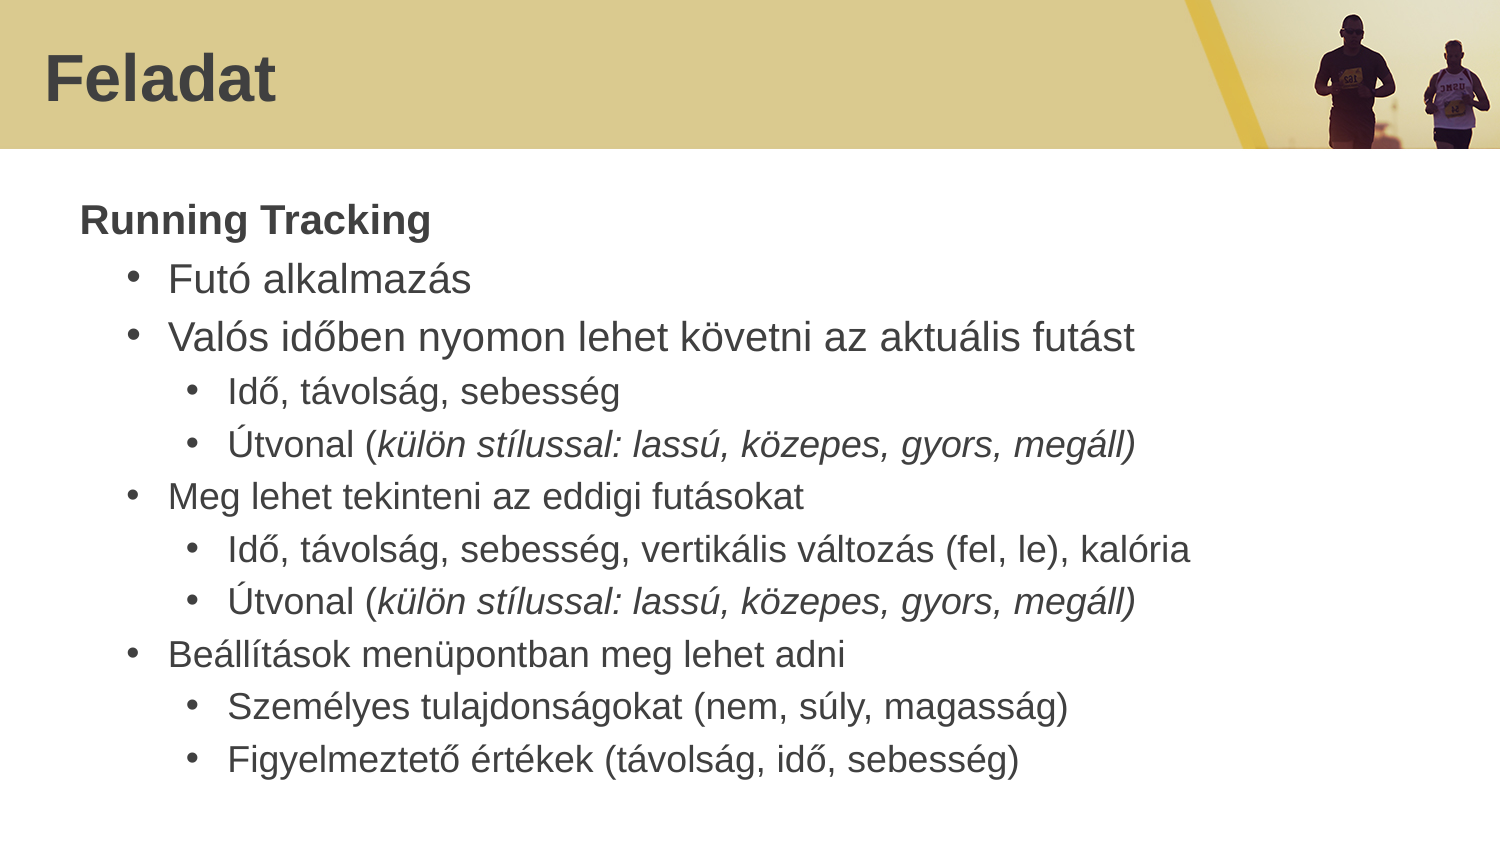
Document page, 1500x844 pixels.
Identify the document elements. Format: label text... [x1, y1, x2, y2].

list Running Tracking Futó alkalmazás Valós időben nyomon lehet követni az aktuális futást Idő, távolság, sebesség Útvonal (külön stílussal: lassú, közepes, gyors, megáll) Meg lehet tekinteni az eddigi futásokat Idő, távolság, sebesség, vertikális változás (fel, le), kalória Útvonal (külön stílussal: lassú, közepes, gyors, megáll) Beállítások menüpontban meg lehet adni Személyes tulajdonságokat (nem, súly, magasság) Figyelmeztető értékek (távolság, idő, sebesség) [64, 185, 1459, 812]
picture [0, 0, 1500, 844]
title Feladat [29, 0, 1176, 151]
